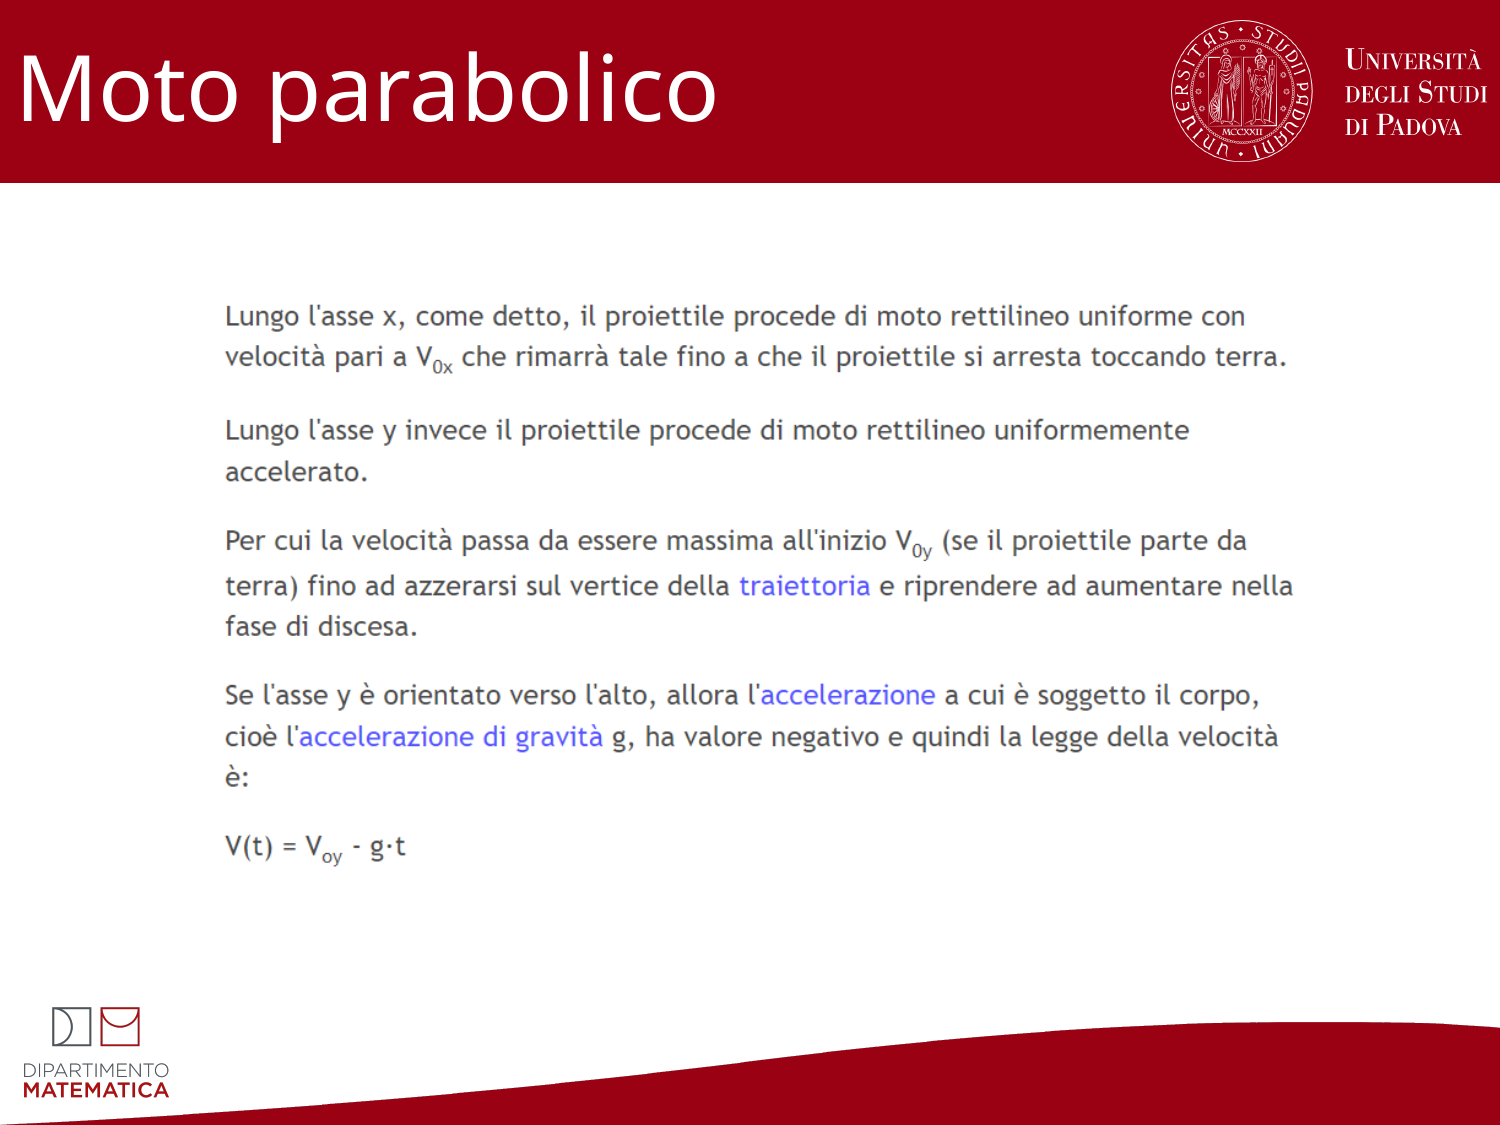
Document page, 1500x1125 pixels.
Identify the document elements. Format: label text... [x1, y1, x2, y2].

picture [0, 1007, 1500, 1125]
picture [210, 295, 1315, 880]
picture [1171, 20, 1487, 162]
title Moto parabolico [0, 0, 1159, 183]
